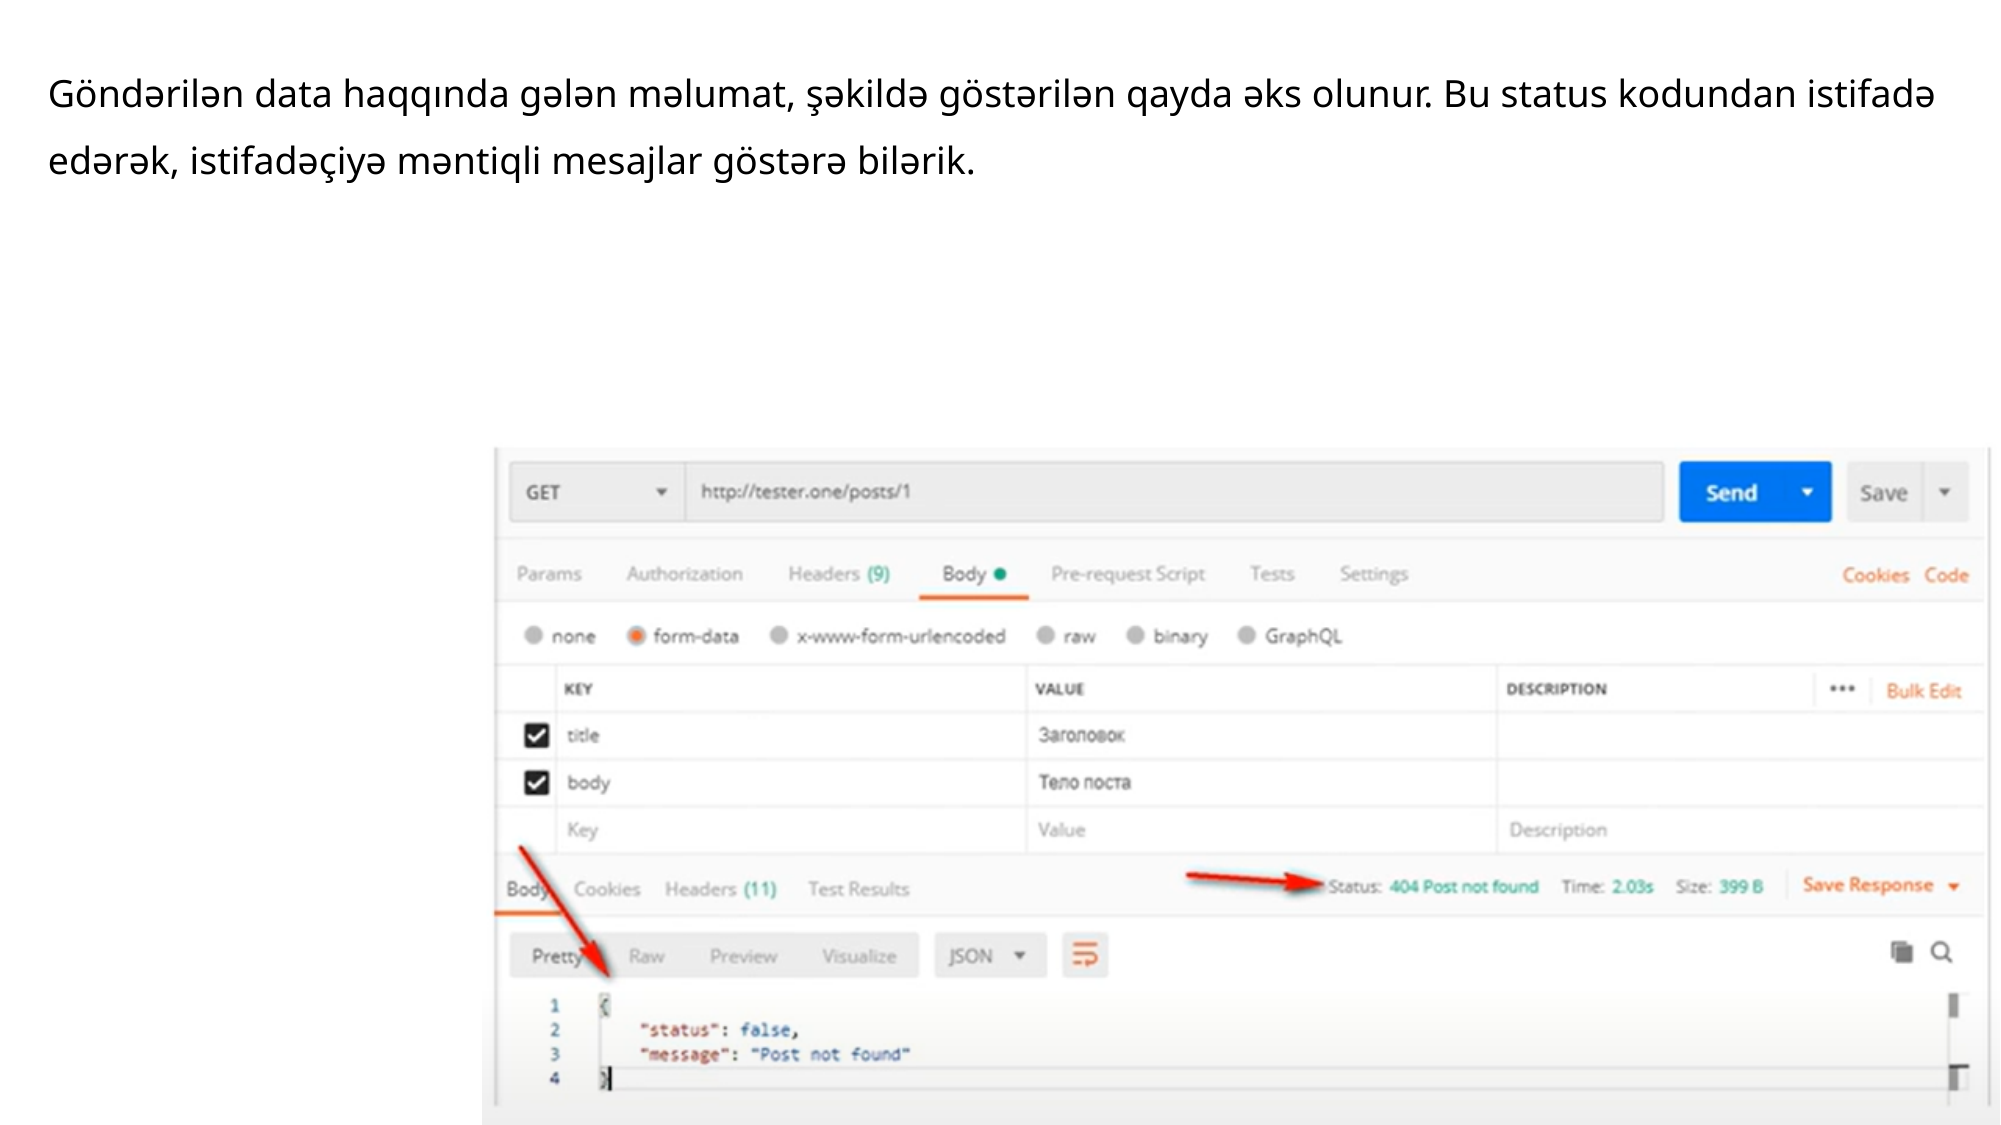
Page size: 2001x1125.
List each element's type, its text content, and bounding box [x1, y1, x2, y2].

text_box Göndərilən data haqqında gələn məlumat, şəkildə göstərilən qayda əks olunur. Bu status kodundan istifadə edərək, istifadəçiyə məntiqli mesajlar göstərə bilərik. [33, 40, 1973, 190]
picture [482, 429, 2000, 1125]
